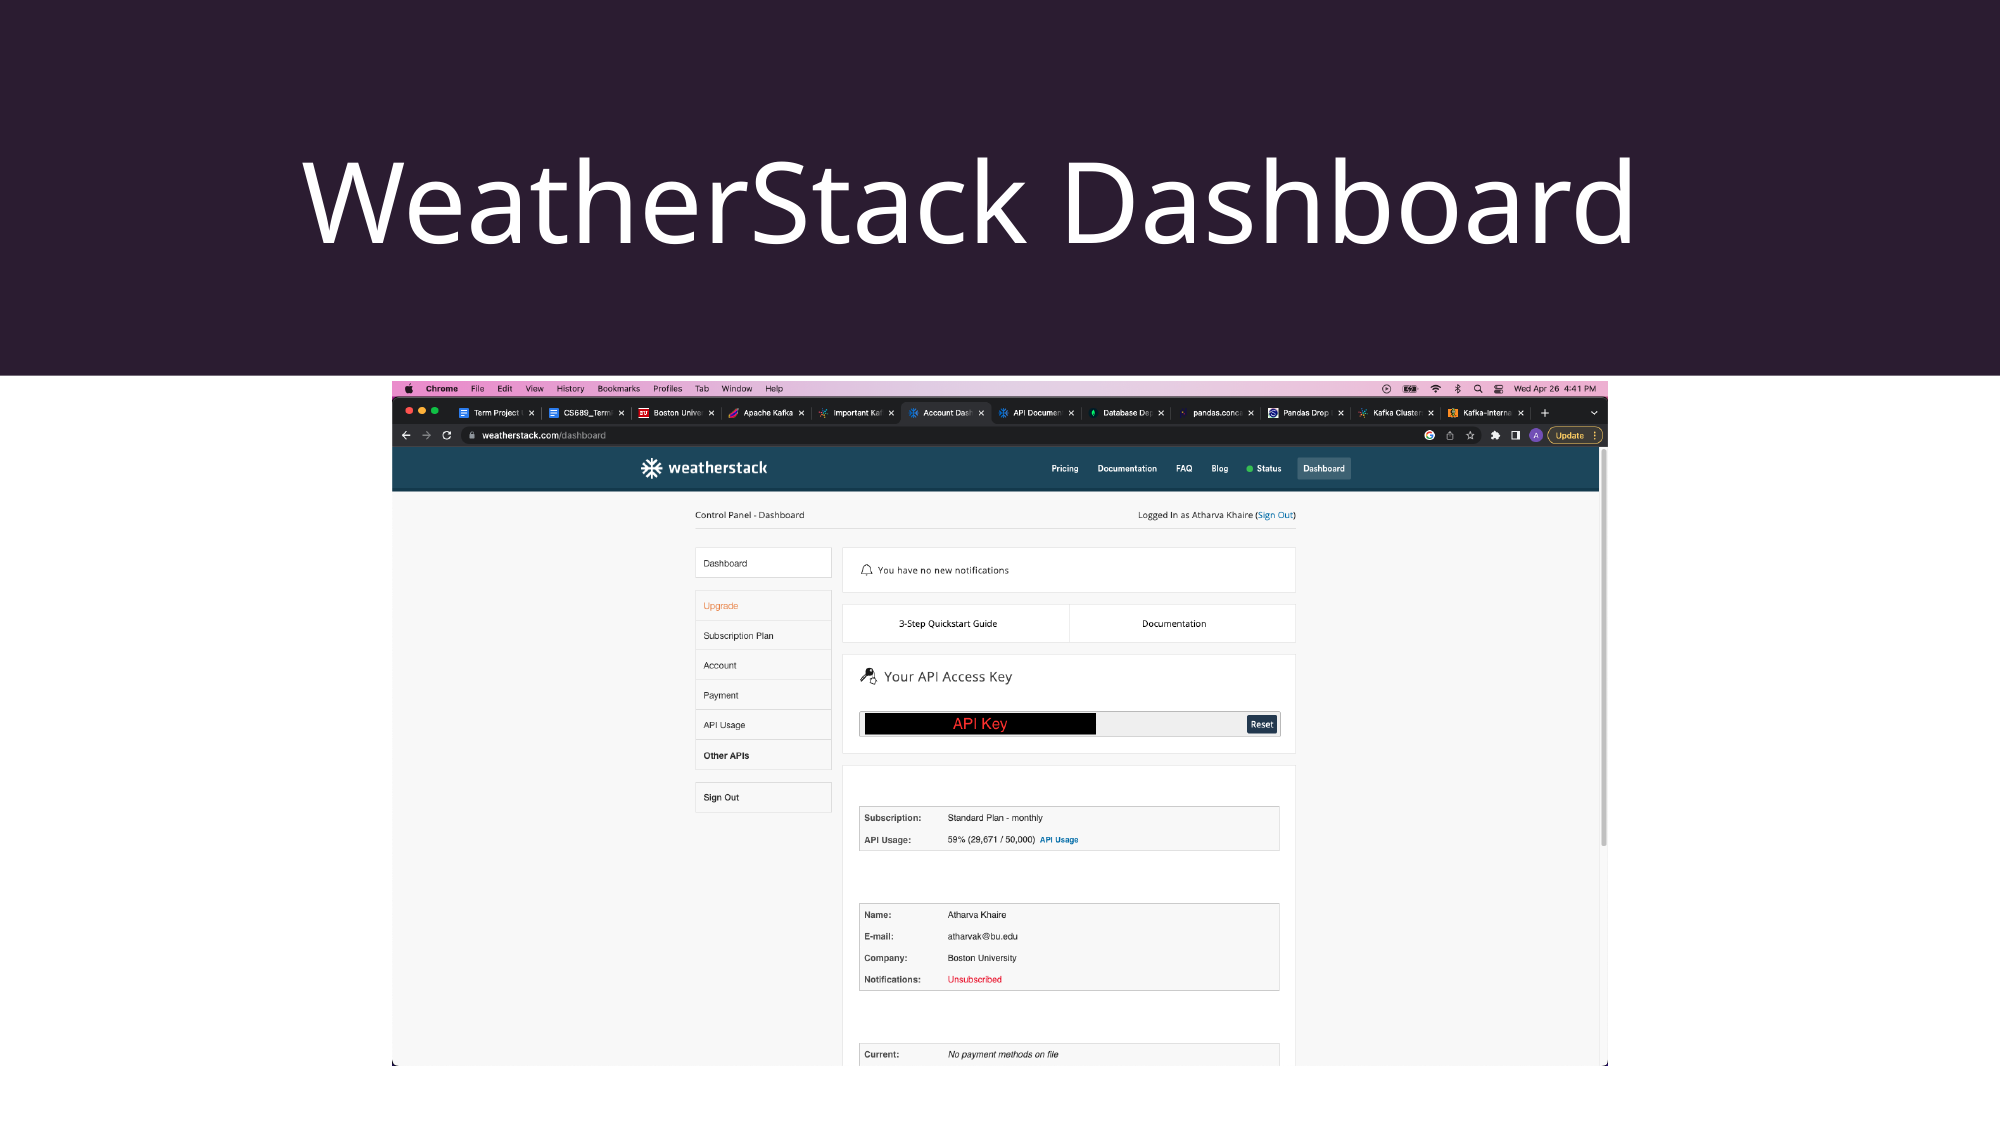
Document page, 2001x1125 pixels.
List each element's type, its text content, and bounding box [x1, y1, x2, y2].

title WeatherStack Dashboard [79, 59, 1863, 337]
picture [392, 381, 1608, 1066]
